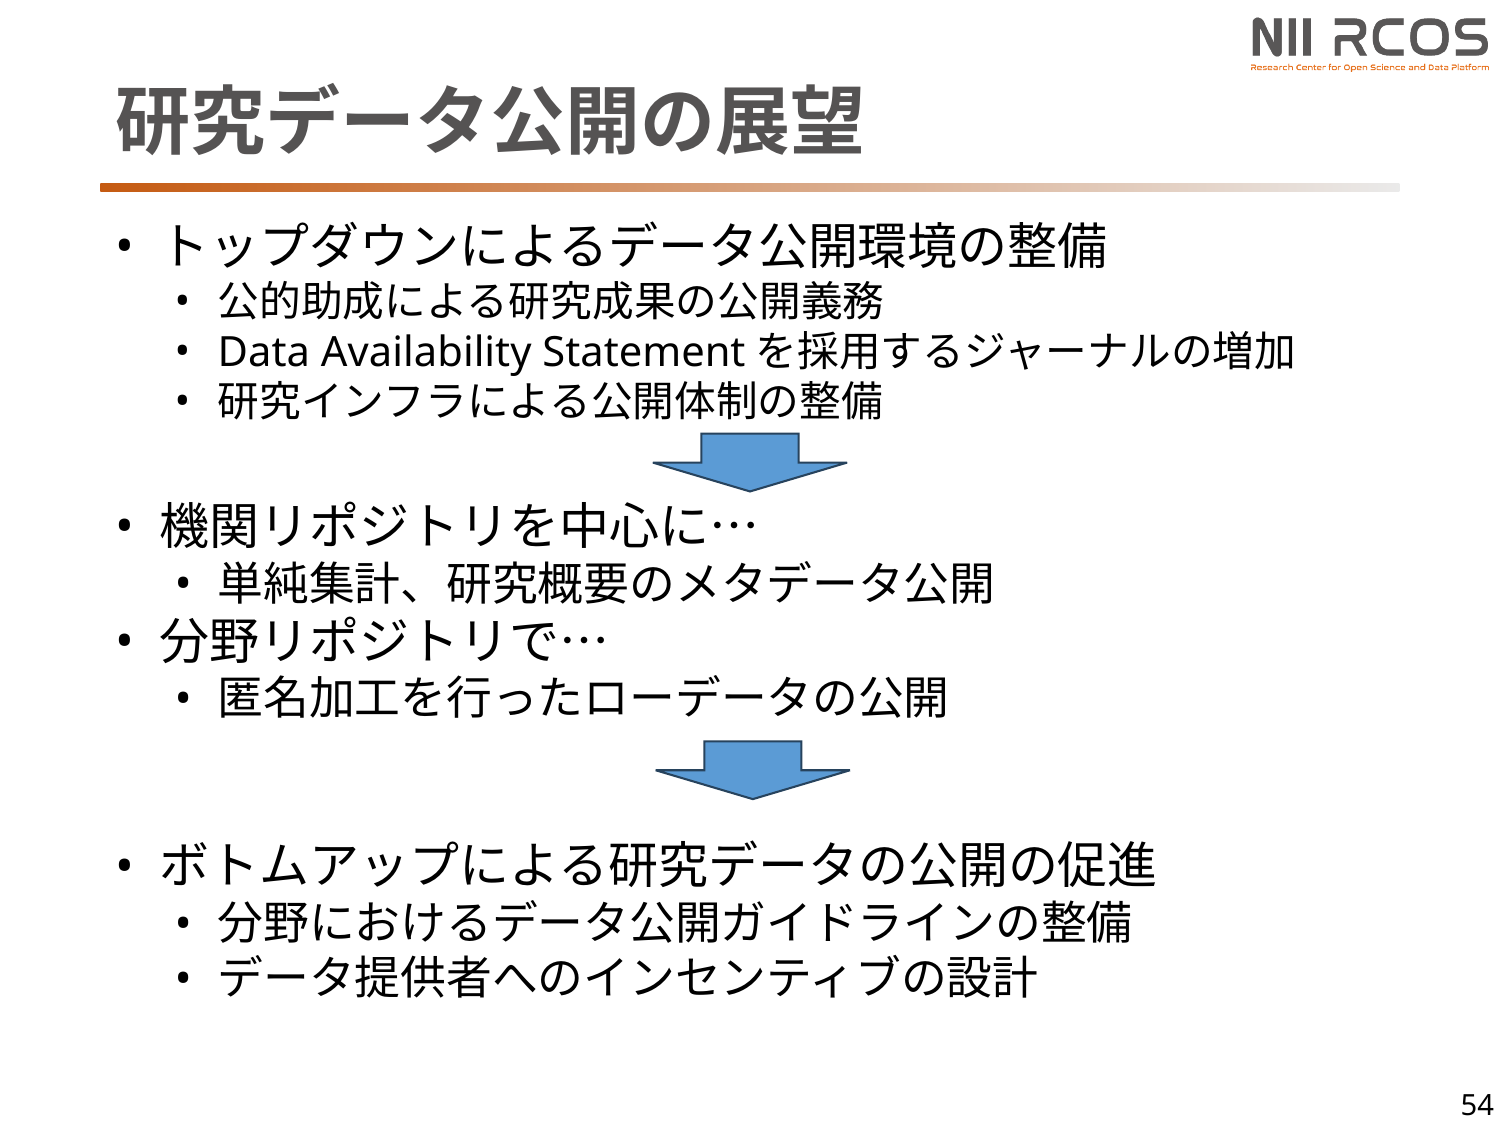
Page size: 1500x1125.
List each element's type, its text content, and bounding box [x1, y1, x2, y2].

list トップダウンによるデータ公開環境の整備 公的助成による研究成果の公開義務 Data Availability Statementを採用するジャーナルの増加 研究インフラによる公開体制の整備 機関リポジトリを中心に… 単純集計、研究概要のメタデータ公開 分野リポジトリで… 匿名加工を行ったローデータの公開 ボトムアップによる研究データの公開の促進 分野におけるデータ公開ガイドラインの整備 データ提供者へのインセンティブの設計 [100, 206, 1400, 1081]
picture [1251, 17, 1489, 72]
text_box [652, 432, 848, 493]
slide_number 54 [1411, 1080, 1500, 1125]
text_box [655, 740, 851, 801]
title 研究データ公開の展望 [100, 59, 1400, 178]
